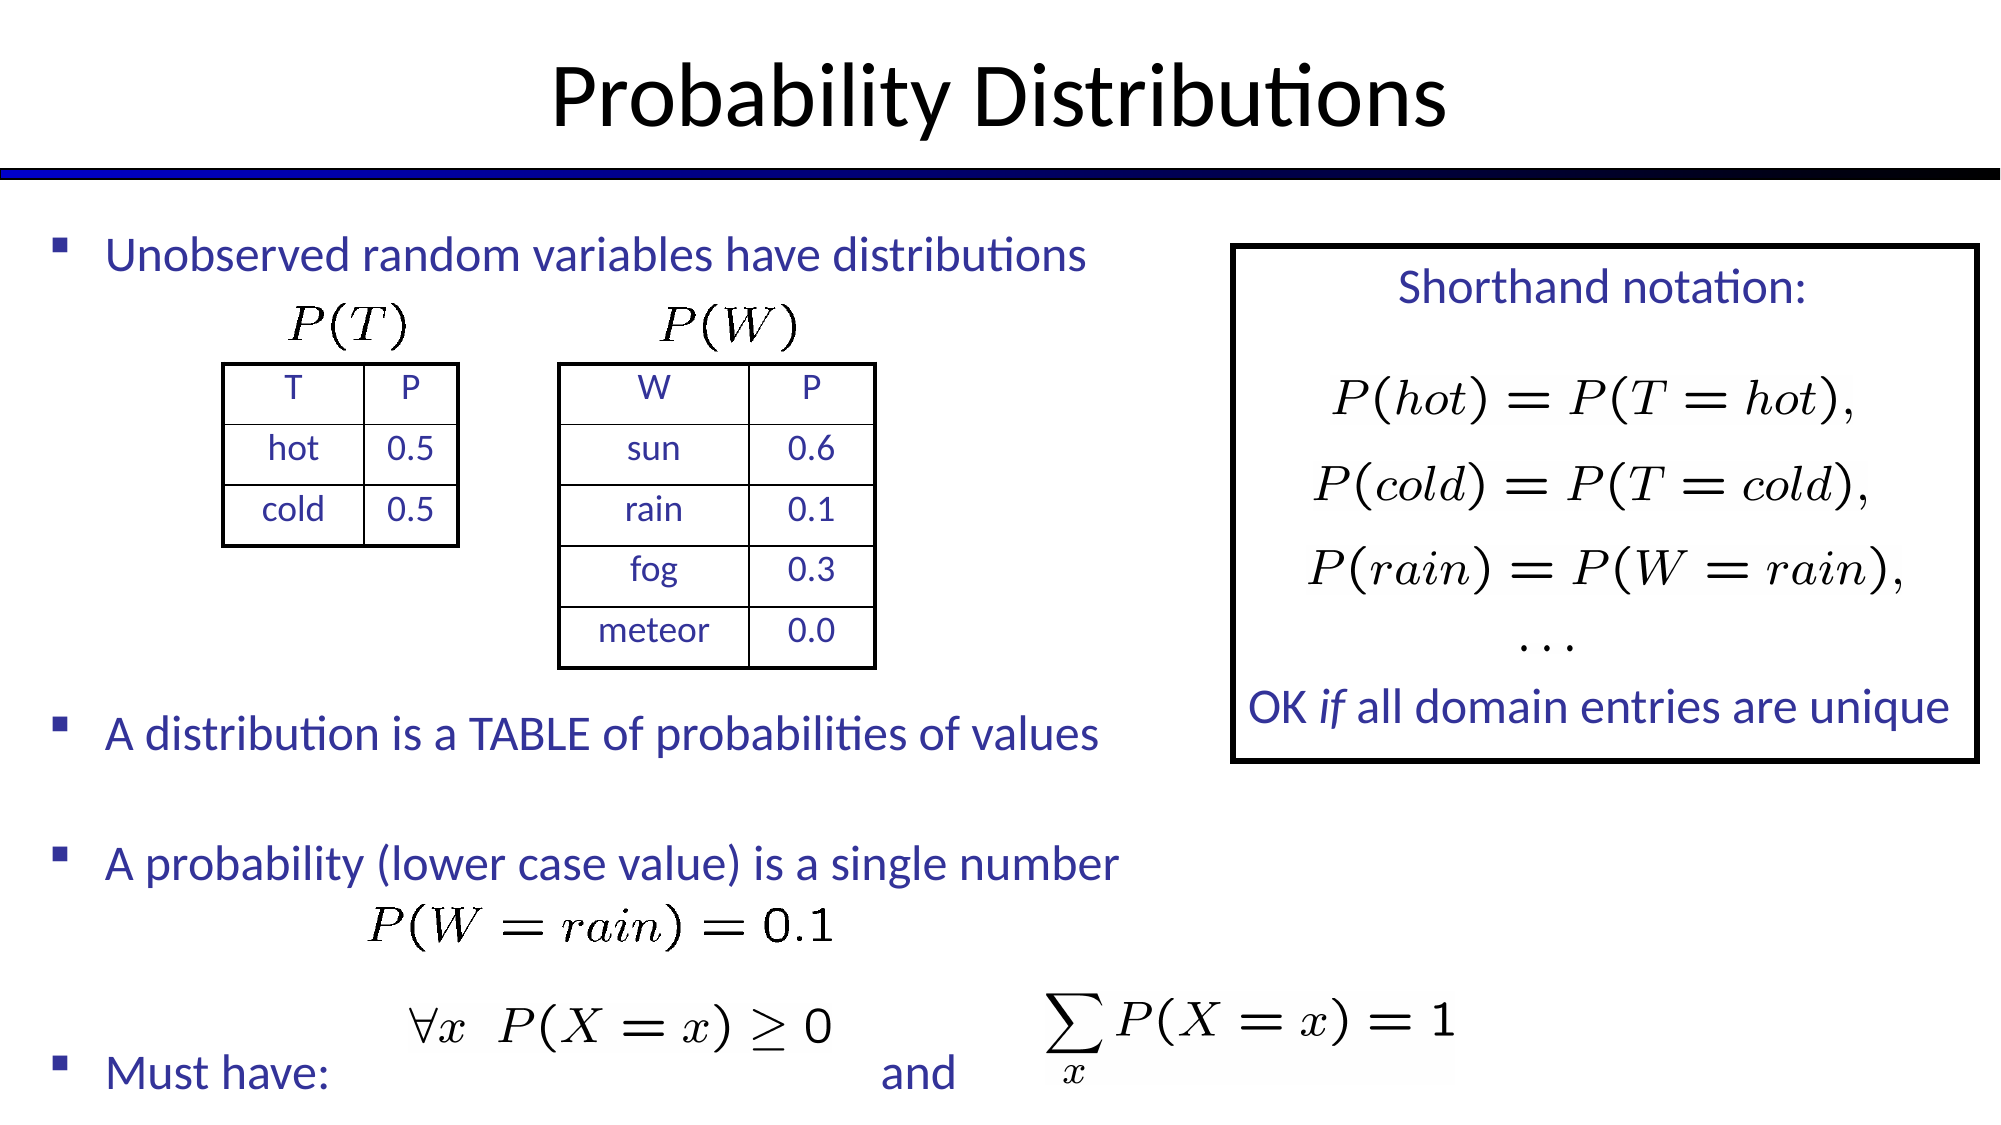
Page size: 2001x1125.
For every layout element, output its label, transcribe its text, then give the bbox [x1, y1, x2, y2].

picture [1313, 461, 1868, 512]
picture [1306, 545, 1902, 596]
table_cell cold [225, 486, 363, 544]
picture [1045, 991, 1455, 1085]
table_cell 0.1 [750, 486, 873, 545]
title Probability Distributions [0, 0, 2000, 184]
table_cell hot [225, 425, 363, 484]
table_header P [365, 366, 456, 424]
table_cell sun [561, 425, 748, 484]
table_header P [750, 366, 873, 424]
table_cell meteor [561, 608, 748, 666]
table_cell 0.3 [750, 547, 873, 606]
picture [286, 301, 407, 351]
table_cell 0.0 [750, 608, 873, 666]
text_box Shorthand notation: OK if all domain entries are unique [1233, 246, 1978, 761]
table_cell 0.5 [365, 425, 456, 484]
picture [1330, 375, 1853, 425]
table_header W [561, 366, 748, 424]
picture [1519, 643, 1575, 654]
table_cell 0.5 [365, 486, 456, 544]
picture [365, 902, 834, 953]
table_cell fog [561, 547, 748, 606]
table_cell 0.6 [750, 425, 873, 484]
picture [407, 1003, 833, 1053]
table_cell rain [561, 486, 748, 545]
table_header T [225, 366, 363, 424]
list Unobserved random variables have distributions A distribution is a TABLE of probabilities of values A probability (lower case value) is a single number Must have: and [33, 213, 1163, 987]
picture [657, 302, 798, 352]
